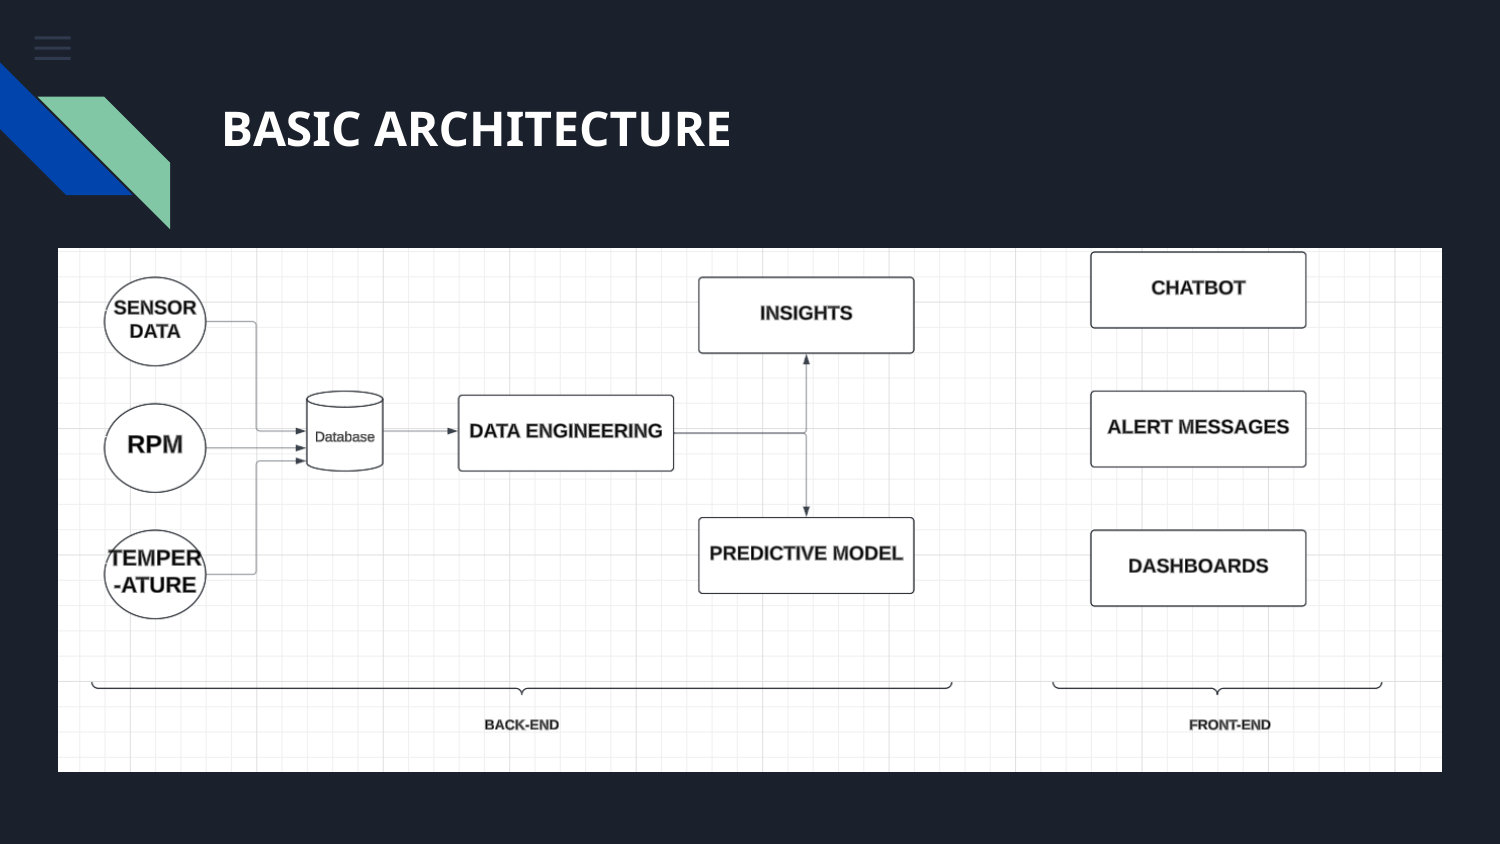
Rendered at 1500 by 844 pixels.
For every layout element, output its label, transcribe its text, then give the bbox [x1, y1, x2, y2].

title BASIC ARCHITECTURE [205, 75, 1127, 174]
picture [58, 247, 1442, 772]
